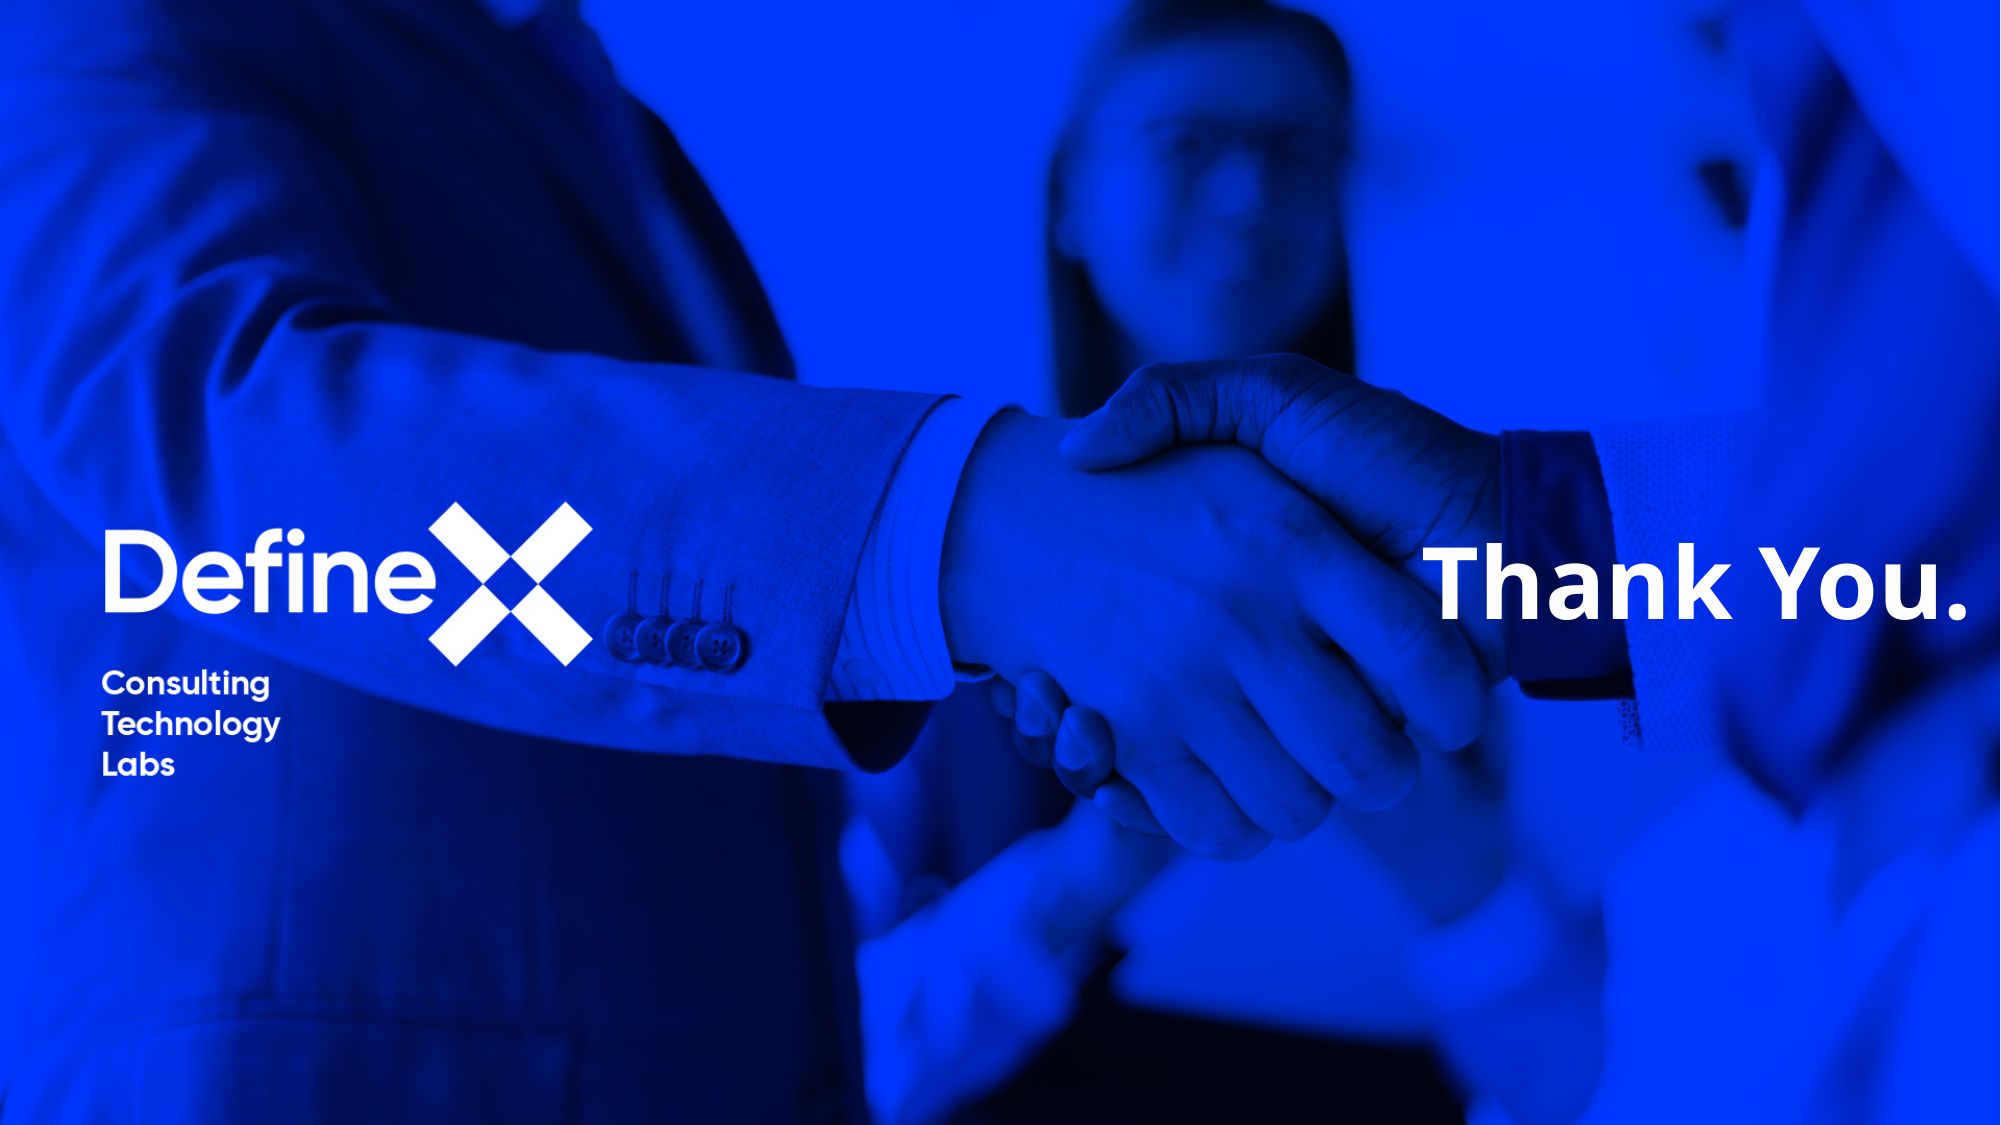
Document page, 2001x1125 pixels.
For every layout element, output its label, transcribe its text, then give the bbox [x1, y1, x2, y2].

text_box Thank You. [1421, 519, 1974, 640]
picture [0, 0, 2001, 1125]
